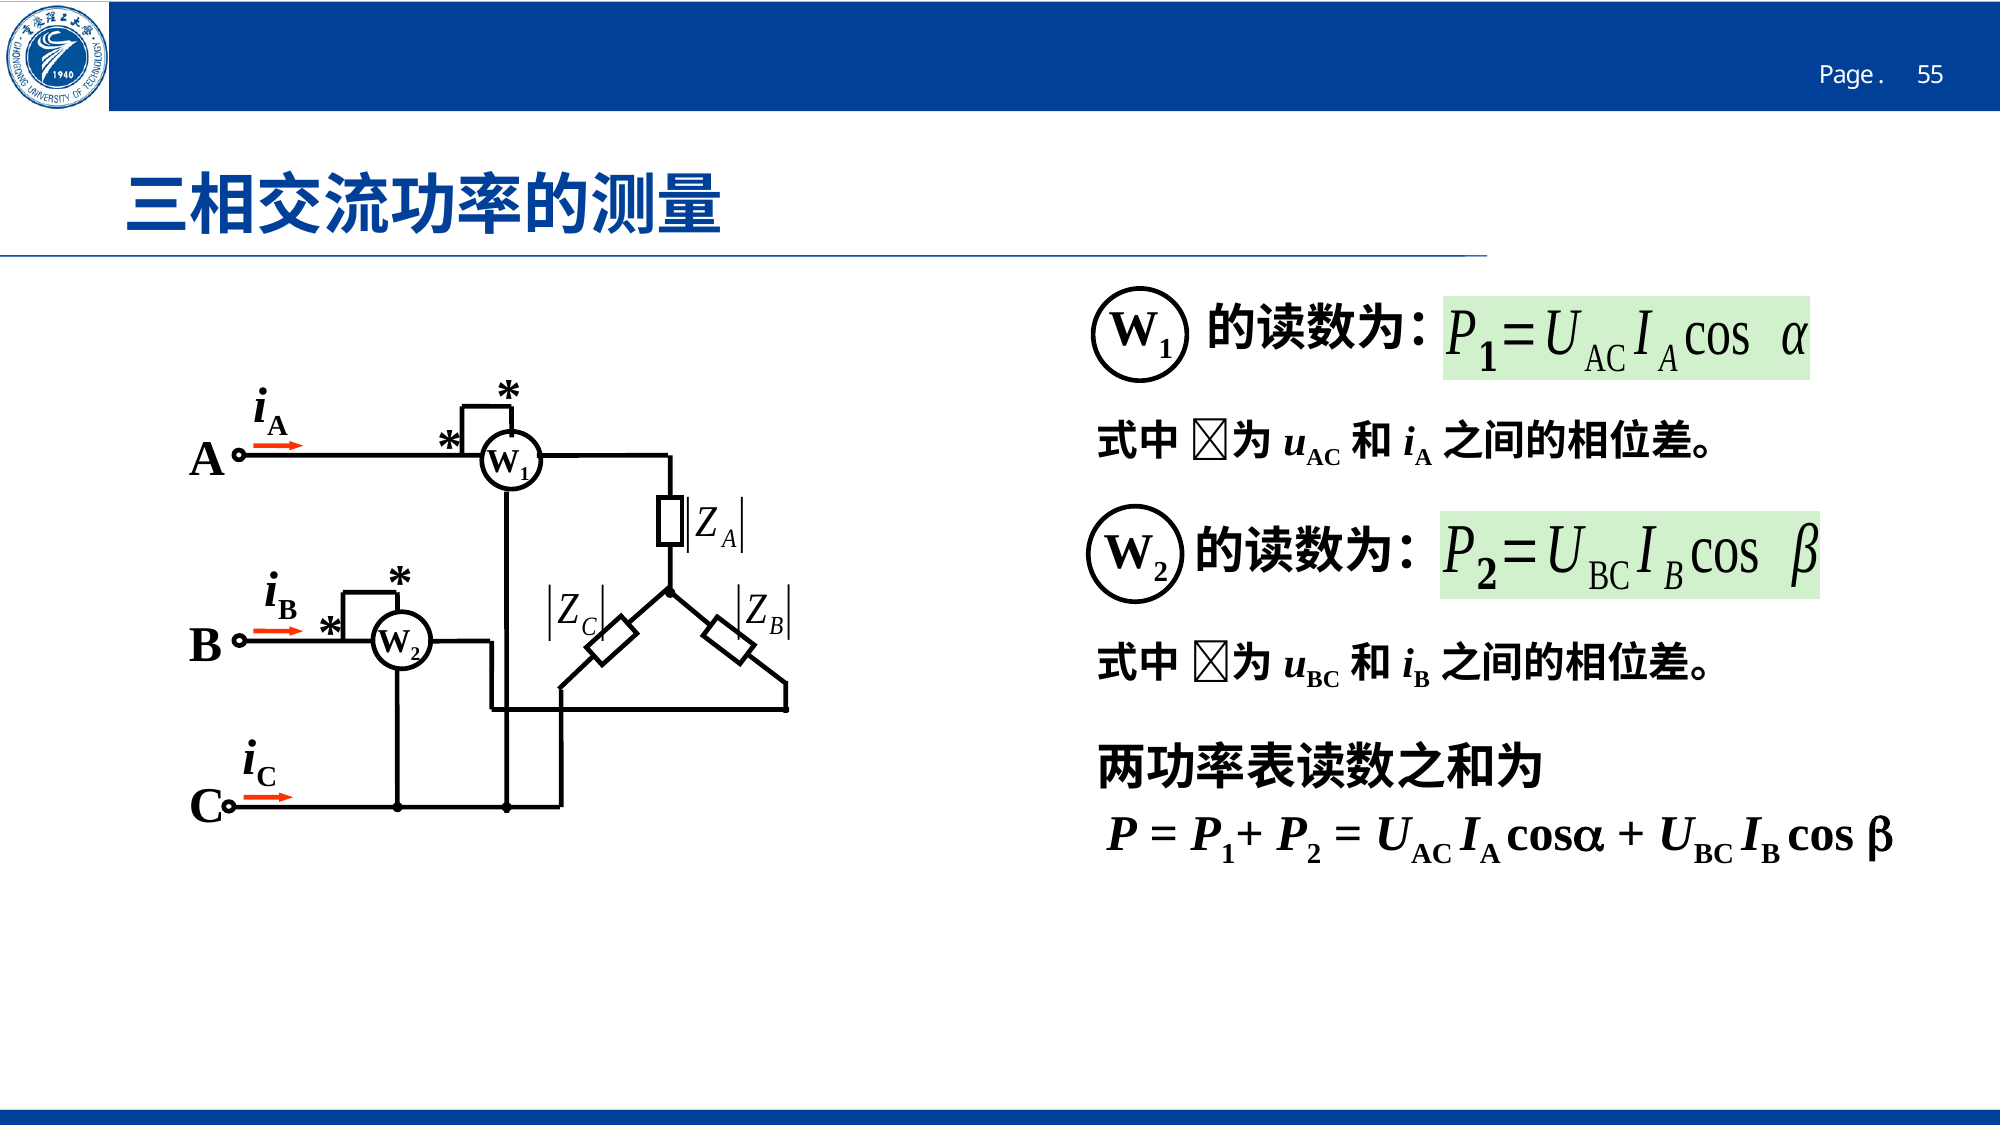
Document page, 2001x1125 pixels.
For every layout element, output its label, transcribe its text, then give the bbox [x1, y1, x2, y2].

picture [0, 2, 109, 112]
text_box 两功率表读数之和为 P = P1+ P2 = UAC IA cos + UBC IB cos  [1081, 724, 1945, 877]
text_box 式中 为uAC和iA之间的相位差。 [1082, 405, 1733, 478]
text_box 式中 为uBC和iB之间的相位差。 [1082, 628, 1733, 700]
title 三相交流功率的测量 [108, 160, 1940, 255]
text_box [174, 356, 798, 841]
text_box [1093, 288, 1507, 381]
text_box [1088, 506, 1502, 602]
